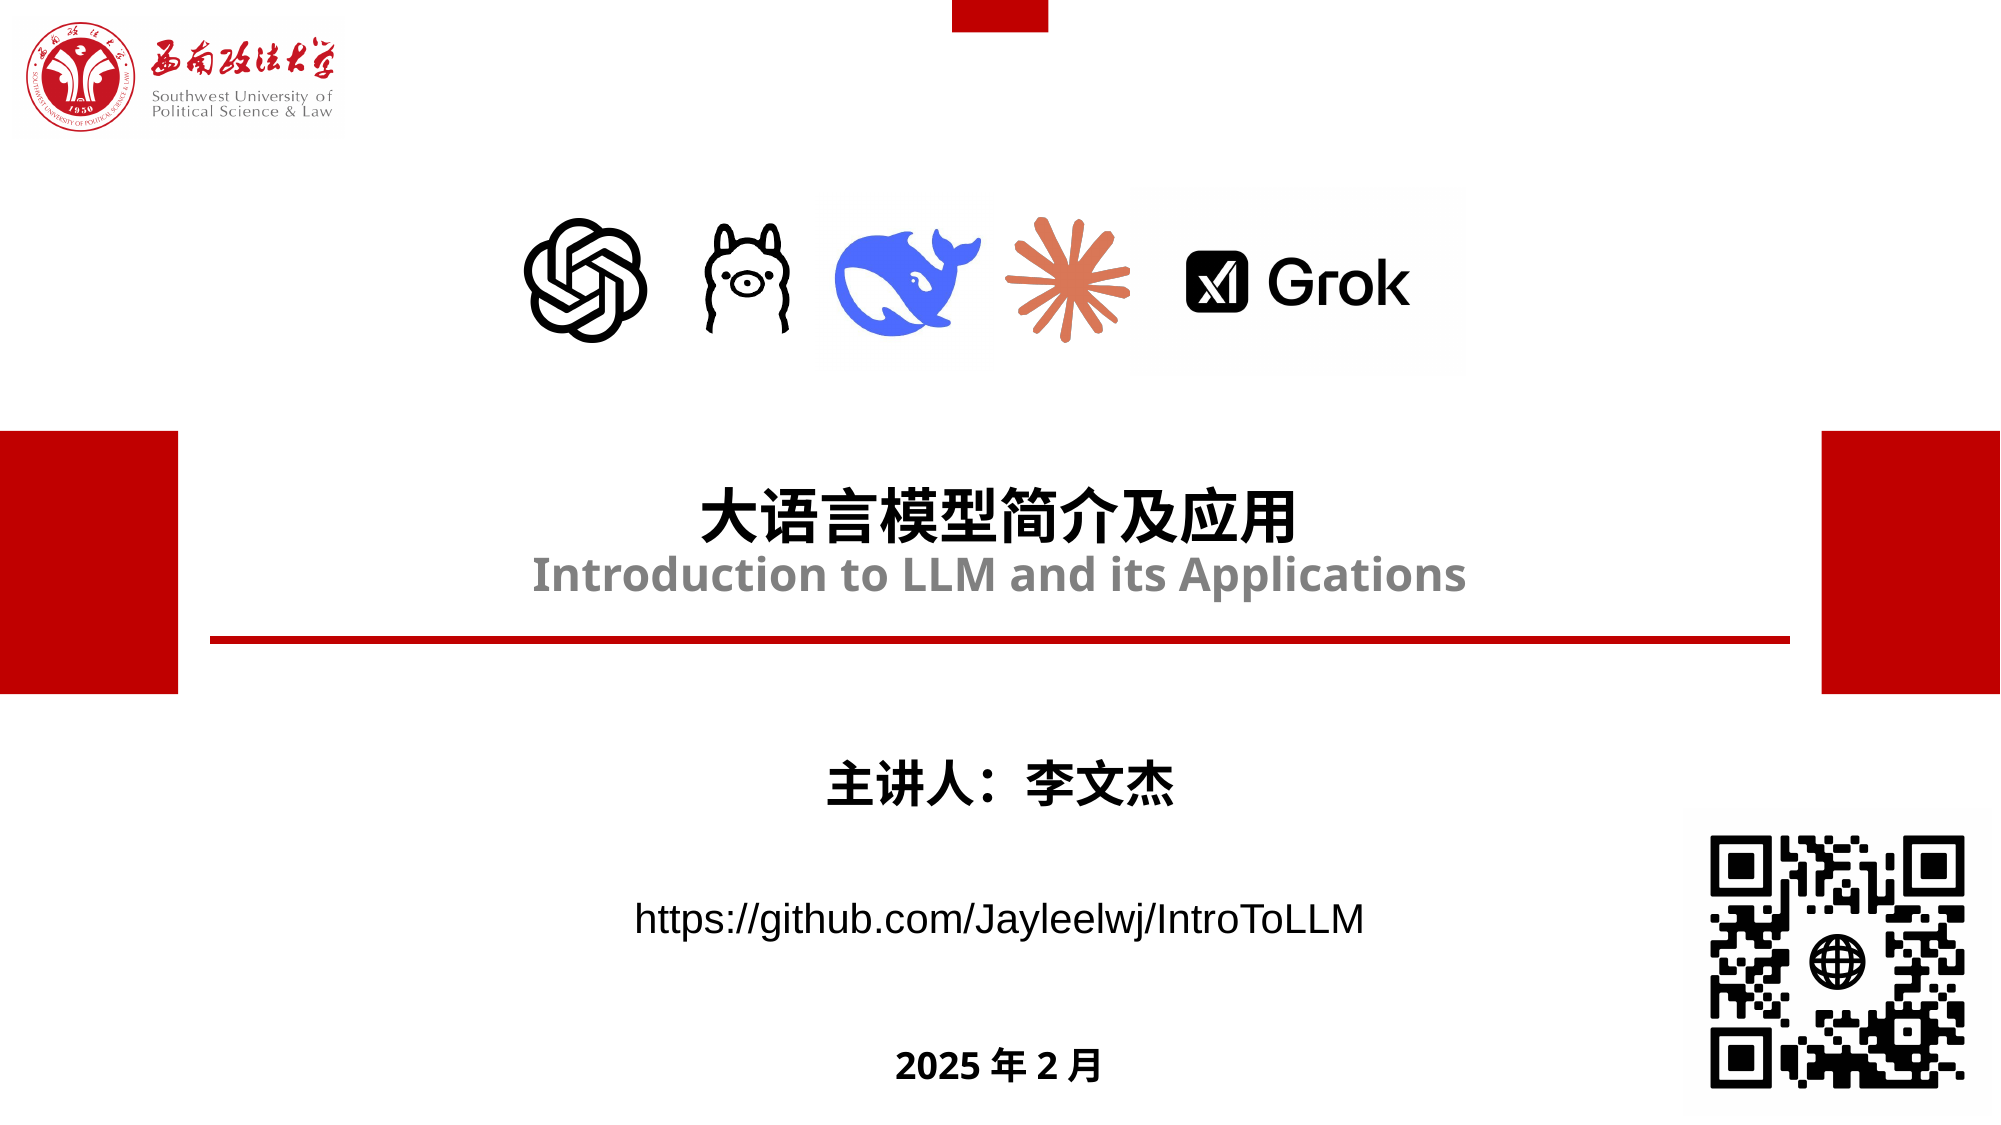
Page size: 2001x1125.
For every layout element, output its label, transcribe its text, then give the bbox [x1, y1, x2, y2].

picture [12, 16, 345, 139]
picture [1683, 808, 1992, 1116]
text_box 主讲人：李文杰 [810, 745, 1190, 820]
text_box 2025年2月 [499, 1034, 1501, 1095]
picture [523, 218, 648, 343]
title 大语言模型简介及应用 Introduction to LLM and its Applications [179, 478, 1821, 609]
text_box [951, 0, 1049, 34]
text_box [0, 430, 179, 695]
picture [678, 192, 994, 371]
text_box https://github.com/Jayleelwj/IntroToLLM [619, 884, 1381, 949]
text_box [1821, 430, 2000, 695]
picture [1005, 187, 1466, 376]
